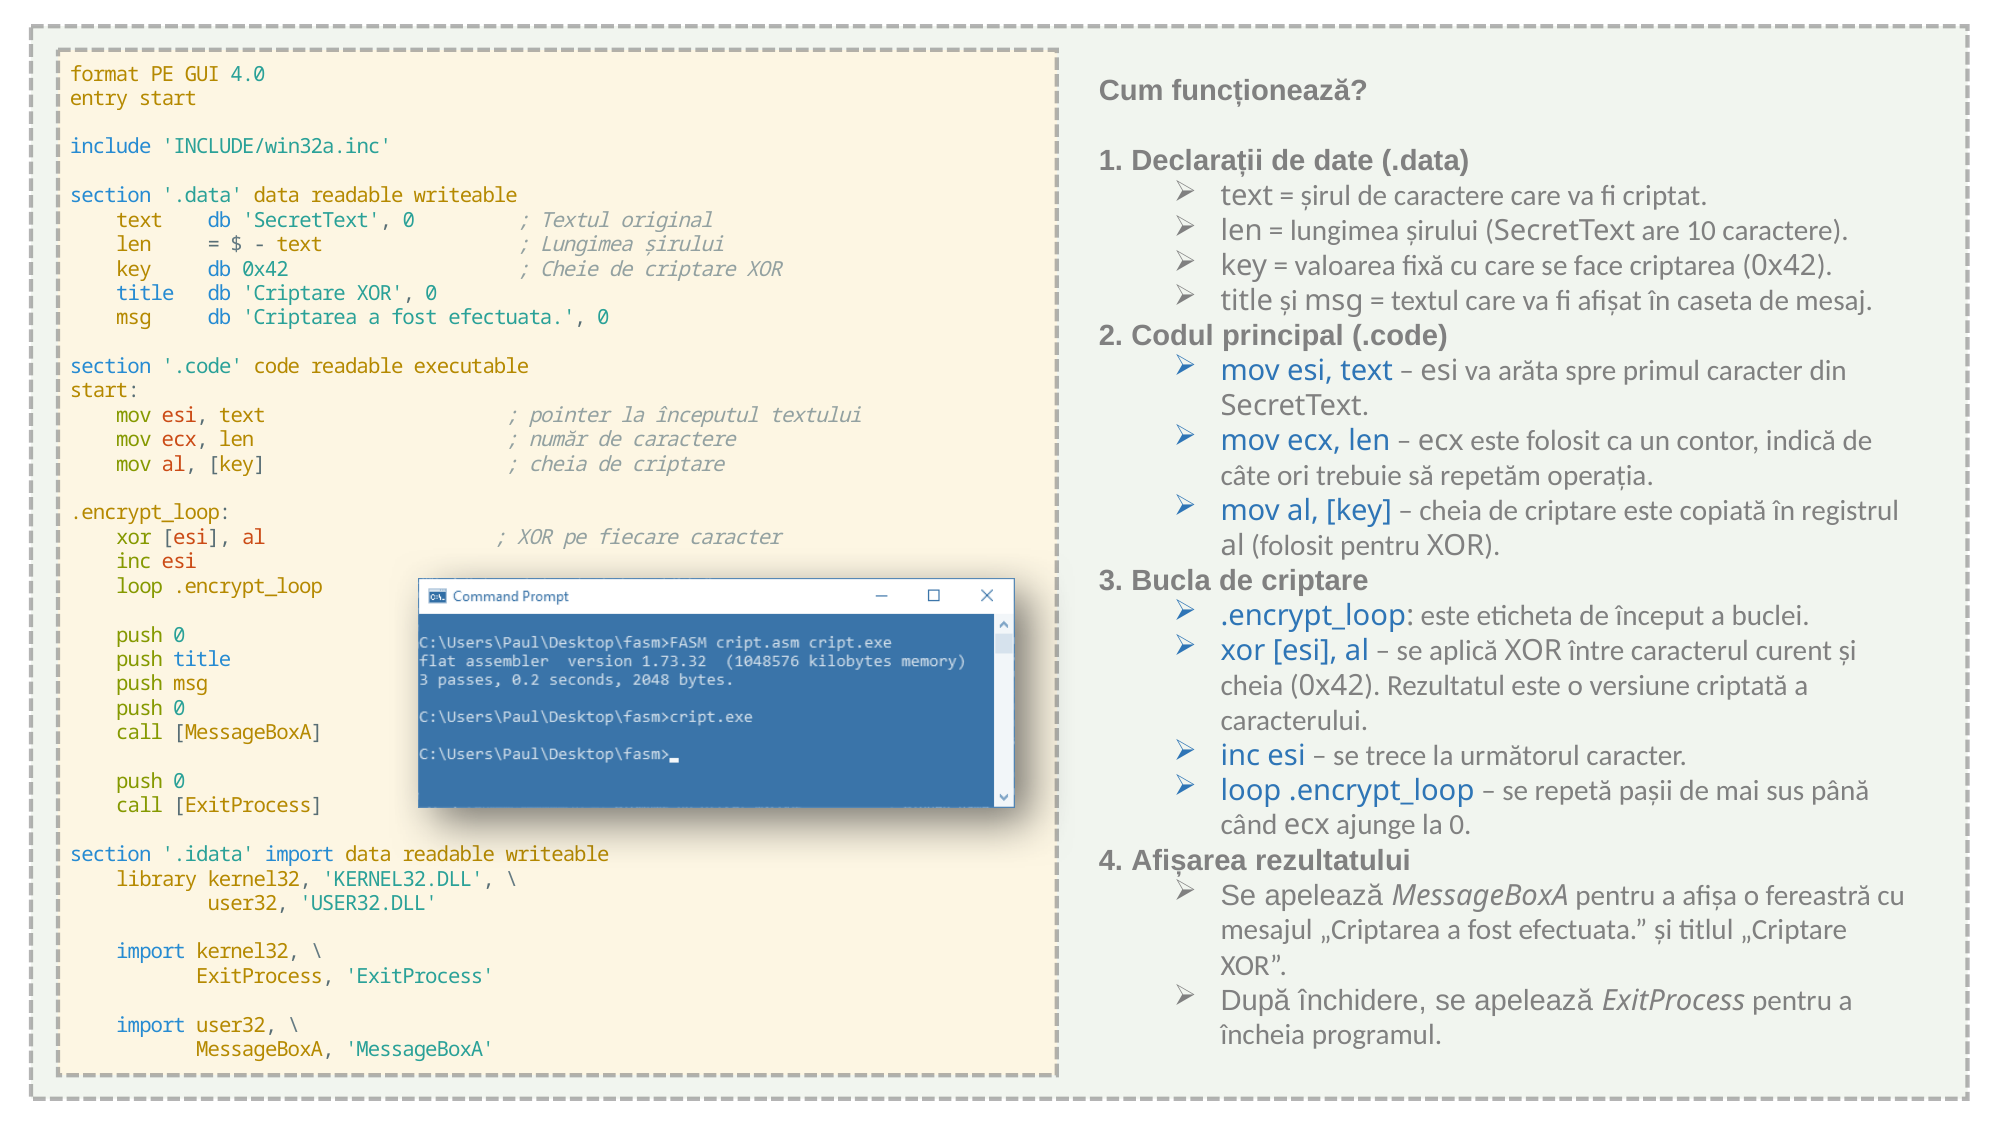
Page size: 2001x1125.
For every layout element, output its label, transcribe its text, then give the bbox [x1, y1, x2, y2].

text_box Cum funcționează? Declarații de date (.data) text = șirul de caractere care va fi criptat. len = lungimea șirului (SecretText are 10 caractere). key = valoarea fixă cu care se face criptarea (0x42). title și msg = textul care va fi afișat în caseta de mesaj. Codul principal (.code) mov esi, text – esi va arăta spre primul caracter din SecretText. mov ecx, len – ecx este folosit ca un contor, indică de câte ori trebuie să repetăm operația. mov al, [key] – cheia de criptare este copiată în registrul al (folosit pentru XOR). Bucla de criptare .encrypt_loop: este eticheta de început a buclei. xor [esi], al – se aplică XOR între caracterul curent și cheia (0x42). Rezultatul este o versiune criptată a caracterului. inc esi – se trece la următorul caracter. loop .encrypt_loop – se repetă pașii de mai sus până când ecx ajunge la 0. Afișarea rezultatului Se apelează MessageBoxA pentru a afișa o fereastră cu mesajul „Criptarea a fost efectuata.” și titlul „Criptare XOR”. După închidere, se apelează ExitProcess pentru a încheia programul. [1083, 64, 1920, 1093]
picture [69, 61, 1045, 1064]
text_box [58, 49, 1057, 1076]
text_box [31, 26, 1968, 1099]
